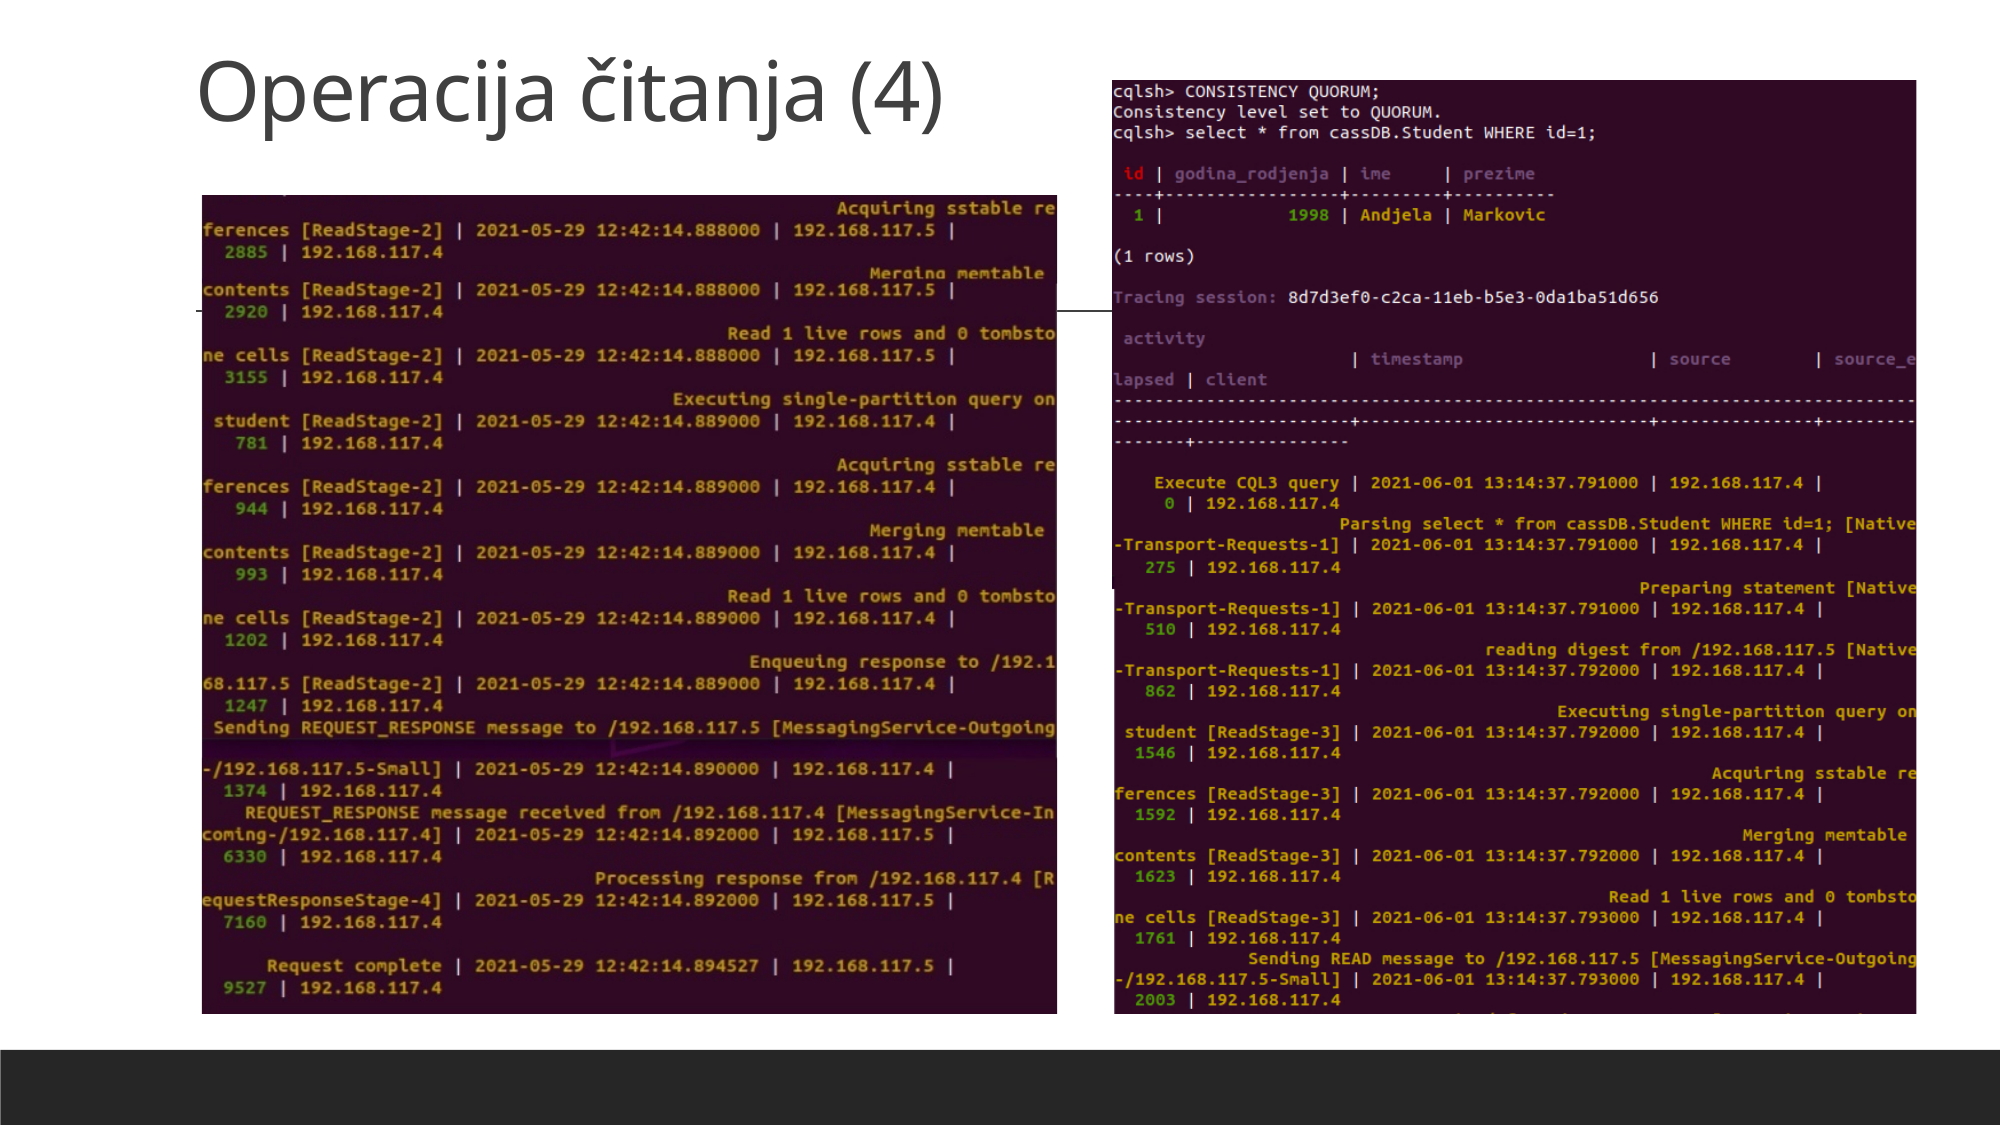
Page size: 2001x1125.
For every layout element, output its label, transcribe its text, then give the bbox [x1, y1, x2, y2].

picture [1109, 75, 1917, 1015]
title Operacija čitanja (4) [180, 87, 1106, 148]
picture [201, 194, 1058, 1015]
